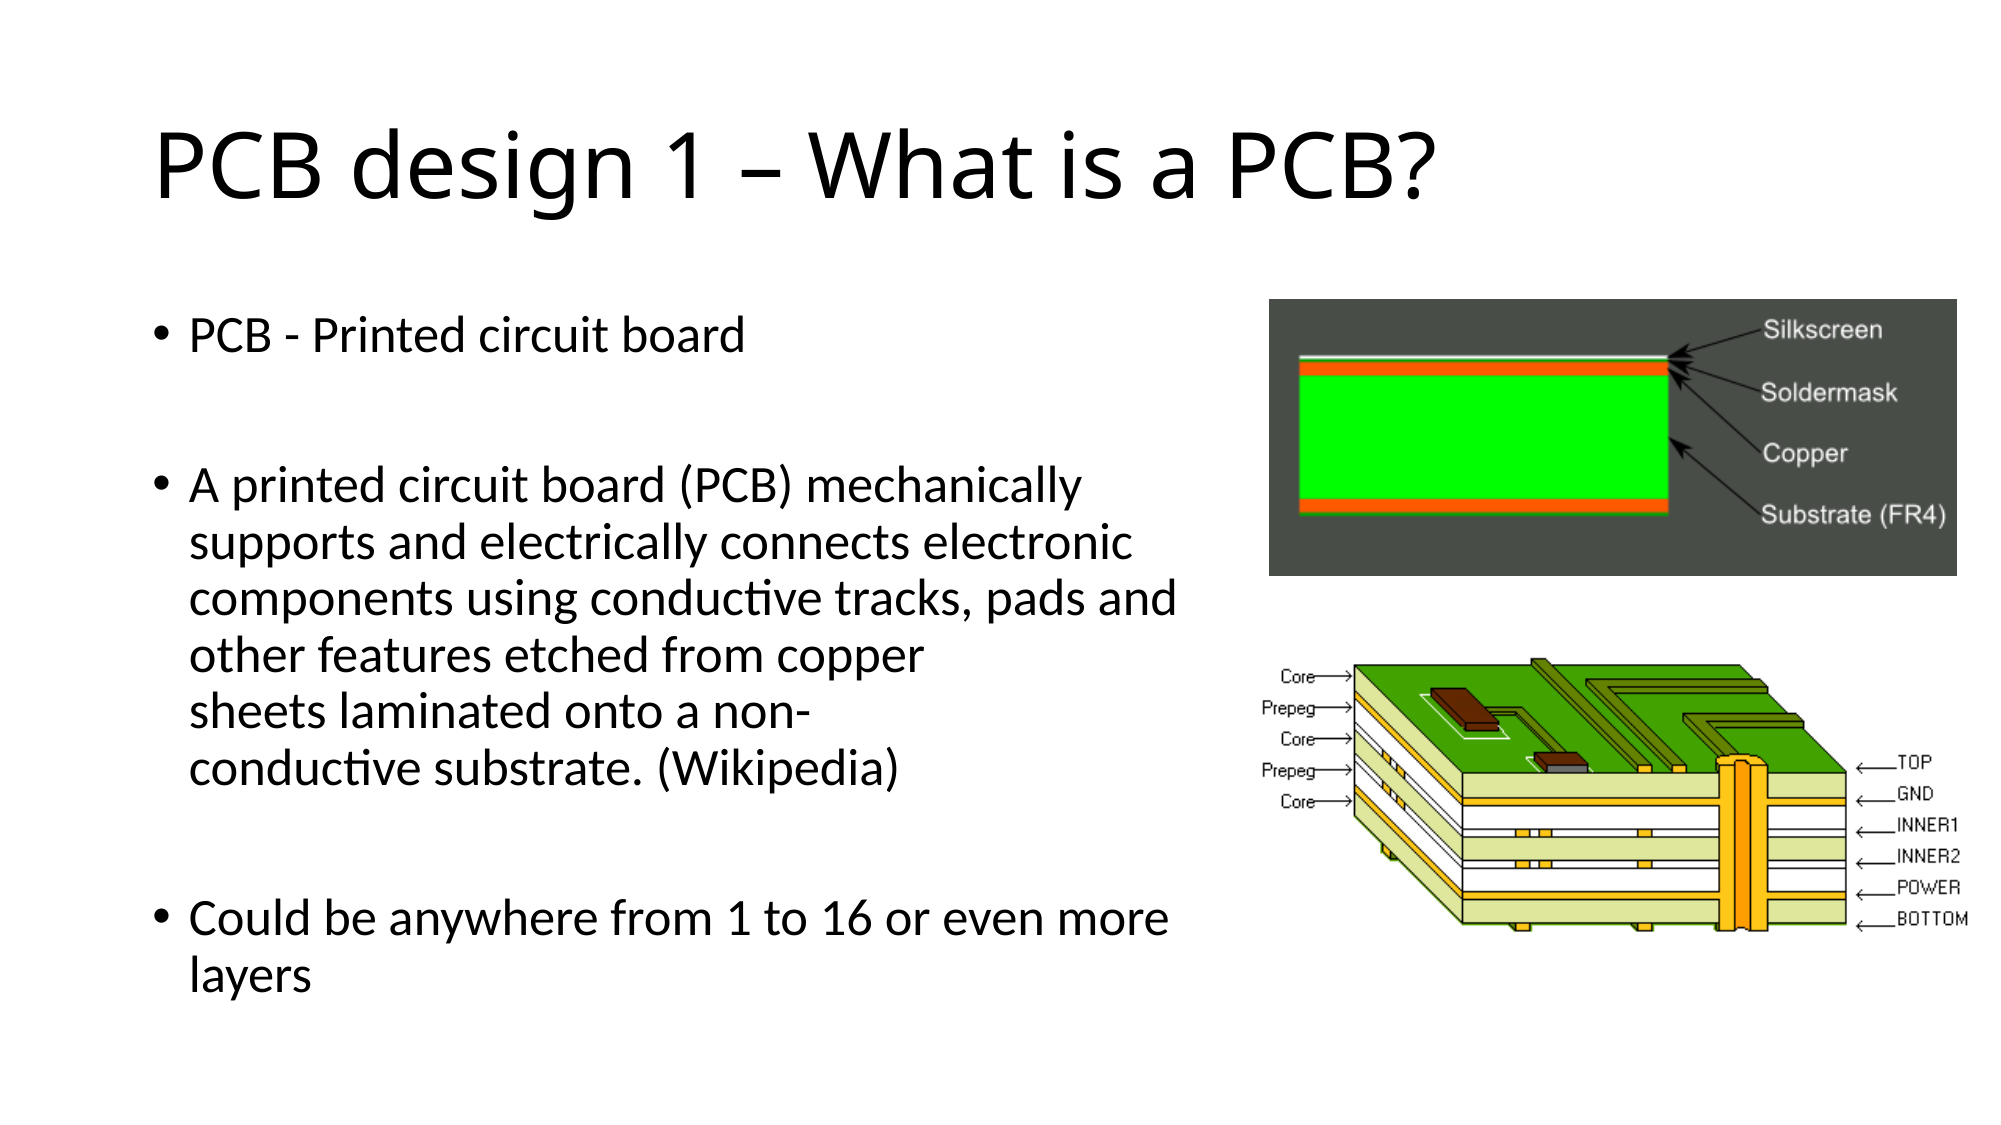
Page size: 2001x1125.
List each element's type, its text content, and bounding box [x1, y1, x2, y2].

title PCB design 1 – What is a PCB? [137, 59, 1863, 278]
picture [1269, 299, 1957, 576]
picture [1246, 638, 1980, 960]
list PCB - Printed circuit board A printed circuit board (PCB) mechanically supports and electrically connects electronic components using conductive tracks, pads and other features etched from copper sheets laminated onto a non-conductive substrate. (Wikipedia) Could be anywhere from 1 to 16 or even more layers [137, 299, 1247, 1014]
